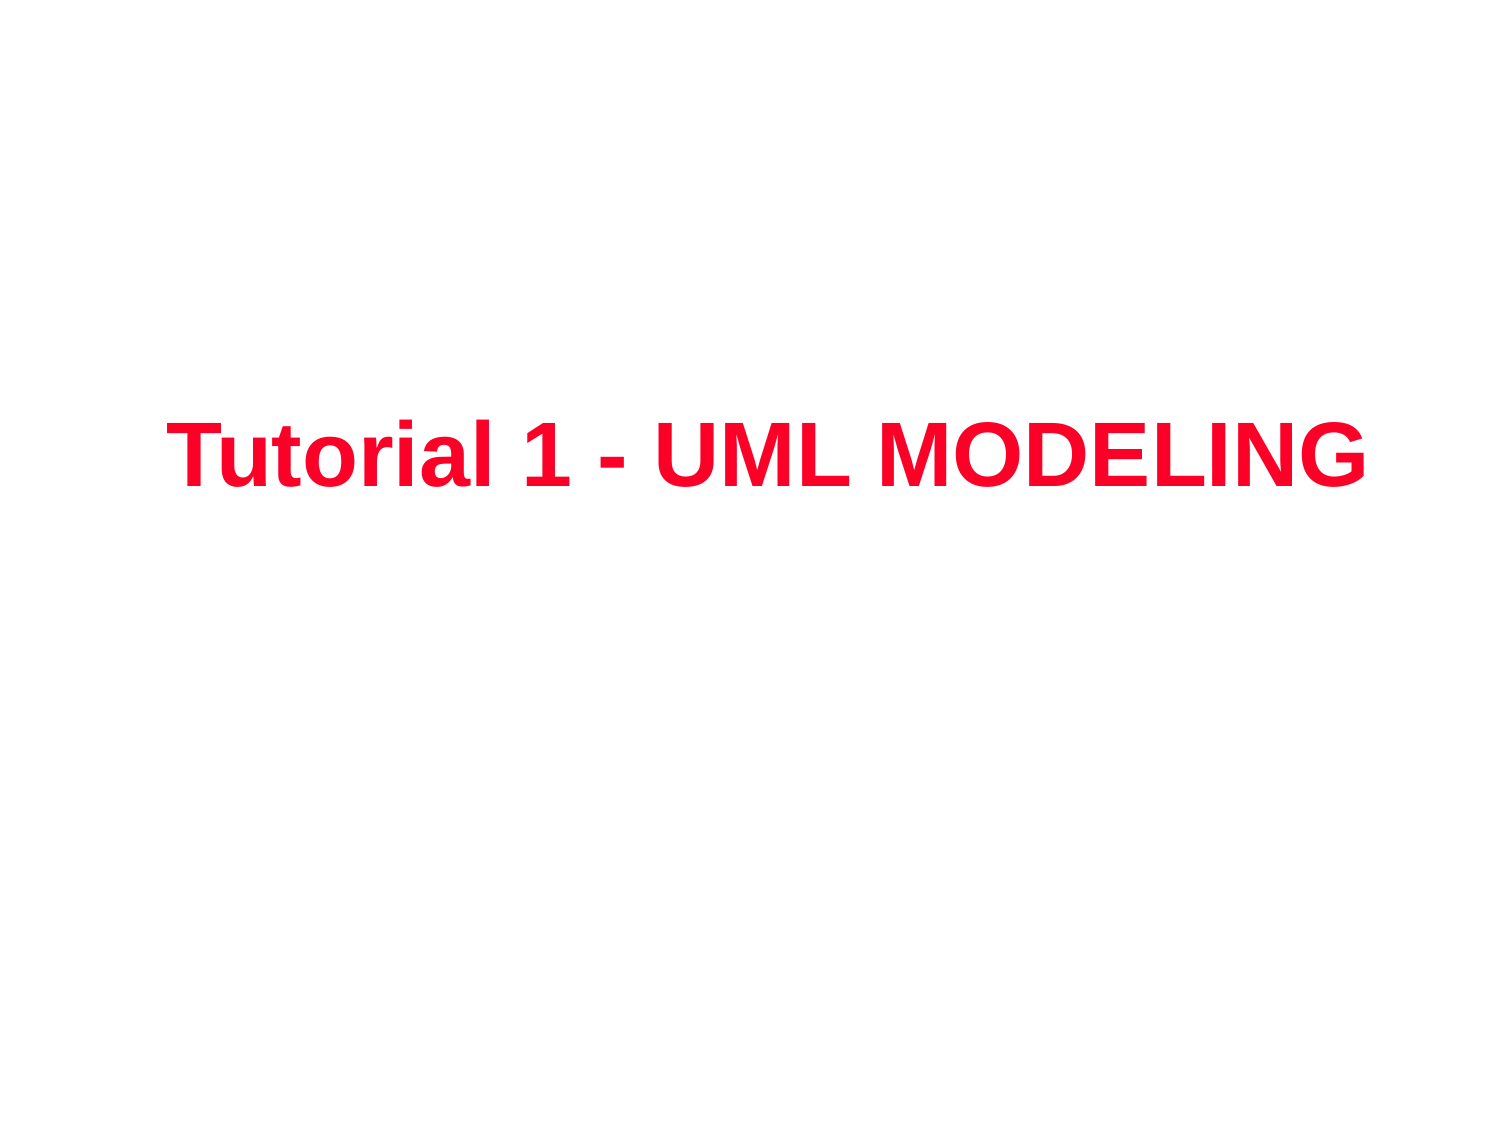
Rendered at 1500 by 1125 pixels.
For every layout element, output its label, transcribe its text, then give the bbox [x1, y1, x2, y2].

text_box Tutorial 1 - UML MODELING [50, 387, 1500, 679]
